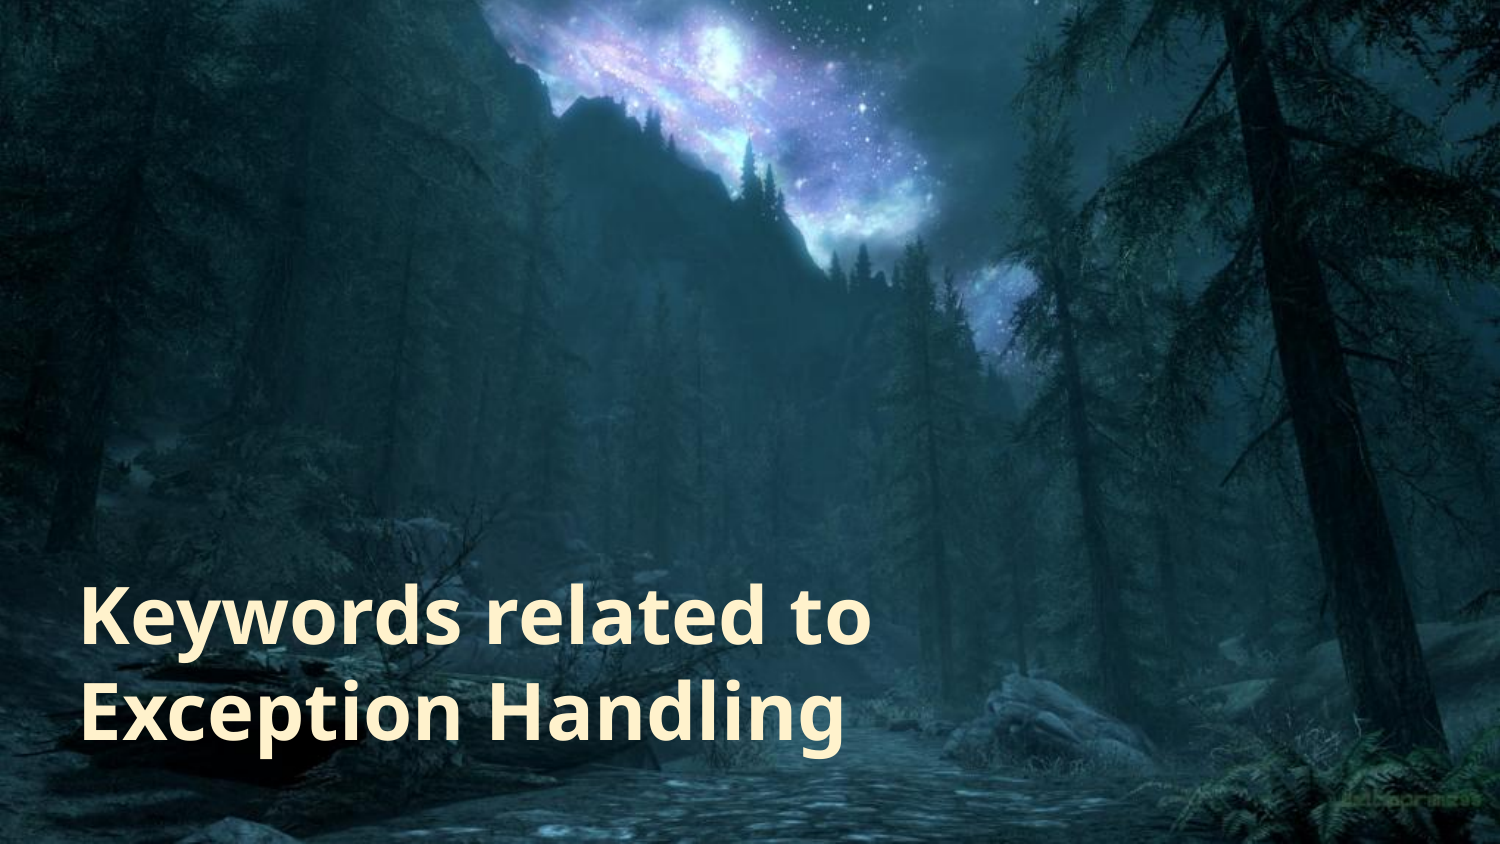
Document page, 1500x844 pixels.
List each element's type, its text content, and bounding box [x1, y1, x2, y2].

title Keywords related to Exception Handling [63, 550, 1036, 783]
picture [0, 0, 1500, 844]
